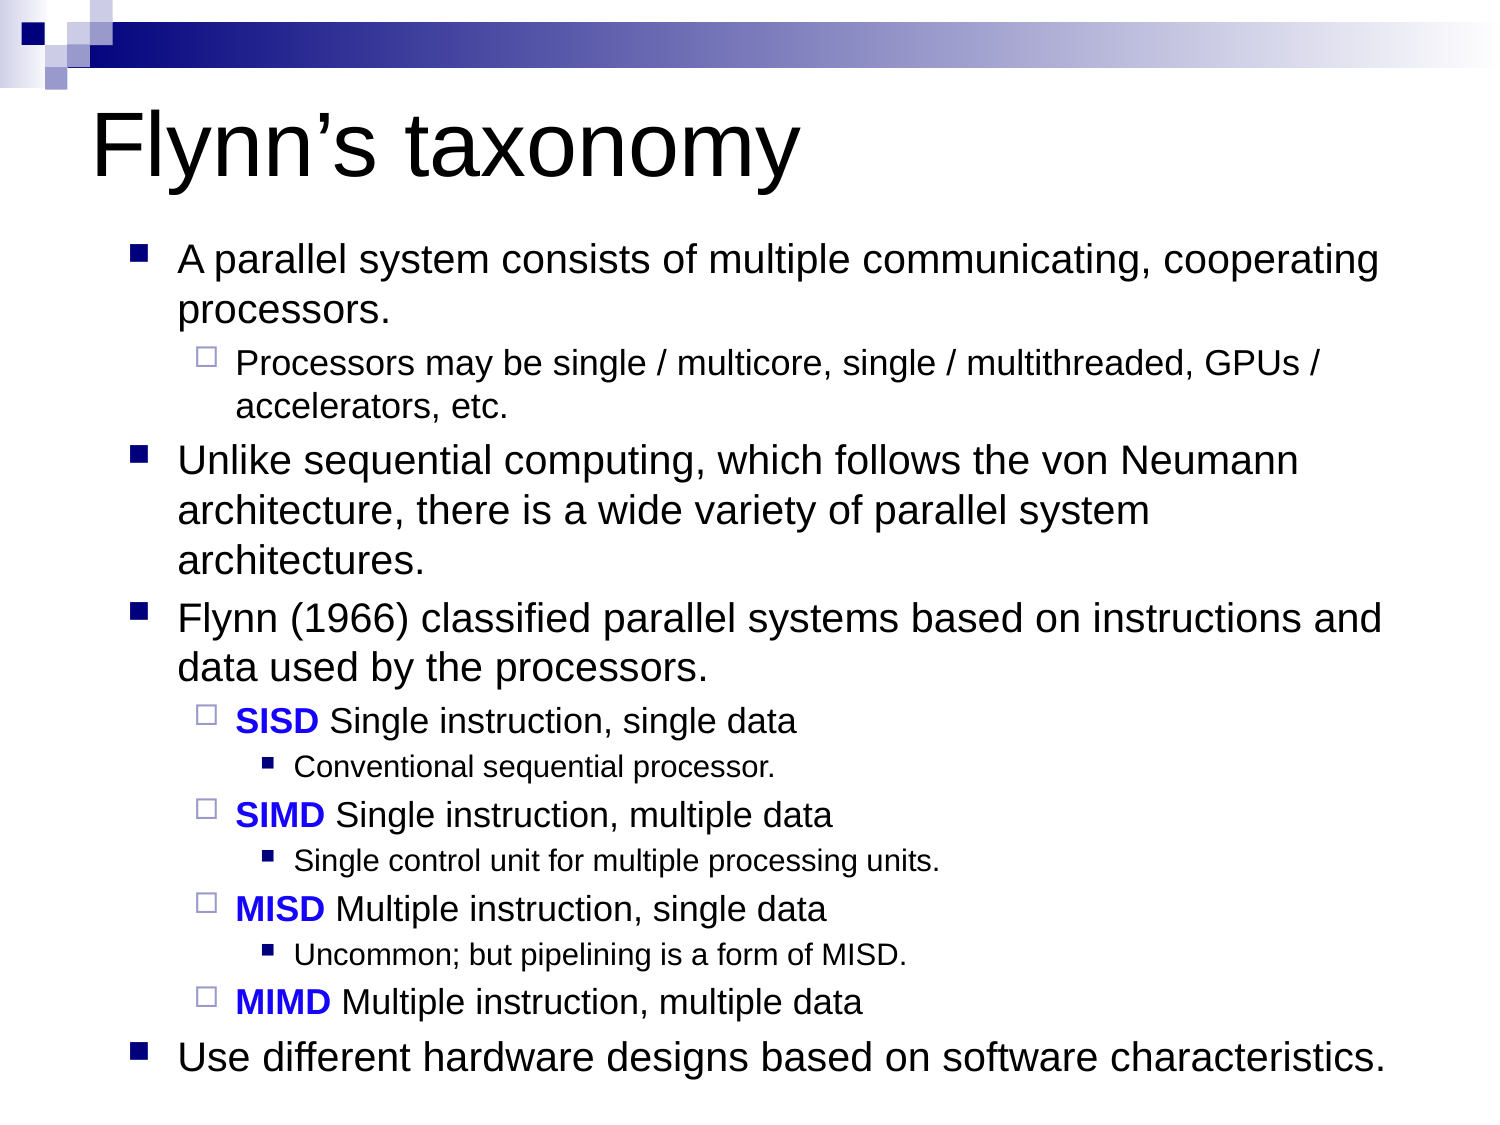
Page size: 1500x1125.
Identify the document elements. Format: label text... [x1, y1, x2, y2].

title Flynn’s taxonomy [75, 75, 1425, 205]
list A parallel system consists of multiple communicating, cooperating processors. Processors may be single / multicore, single / multithreaded, GPUs / accelerators, etc. Unlike sequential computing, which follows the von Neumann architecture, there is a wide variety of parallel system architectures. Flynn (1966) classified parallel systems based on instructions and data used by the processors. SISD Single instruction, single data Conventional sequential processor. SIMD Single instruction, multiple data Single control unit for multiple processing units. MISD Multiple instruction, single data Uncommon; but pipelining is a form of MISD. MIMD Multiple instruction, multiple data Use different hardware designs based on software characteristics. [112, 224, 1419, 1100]
